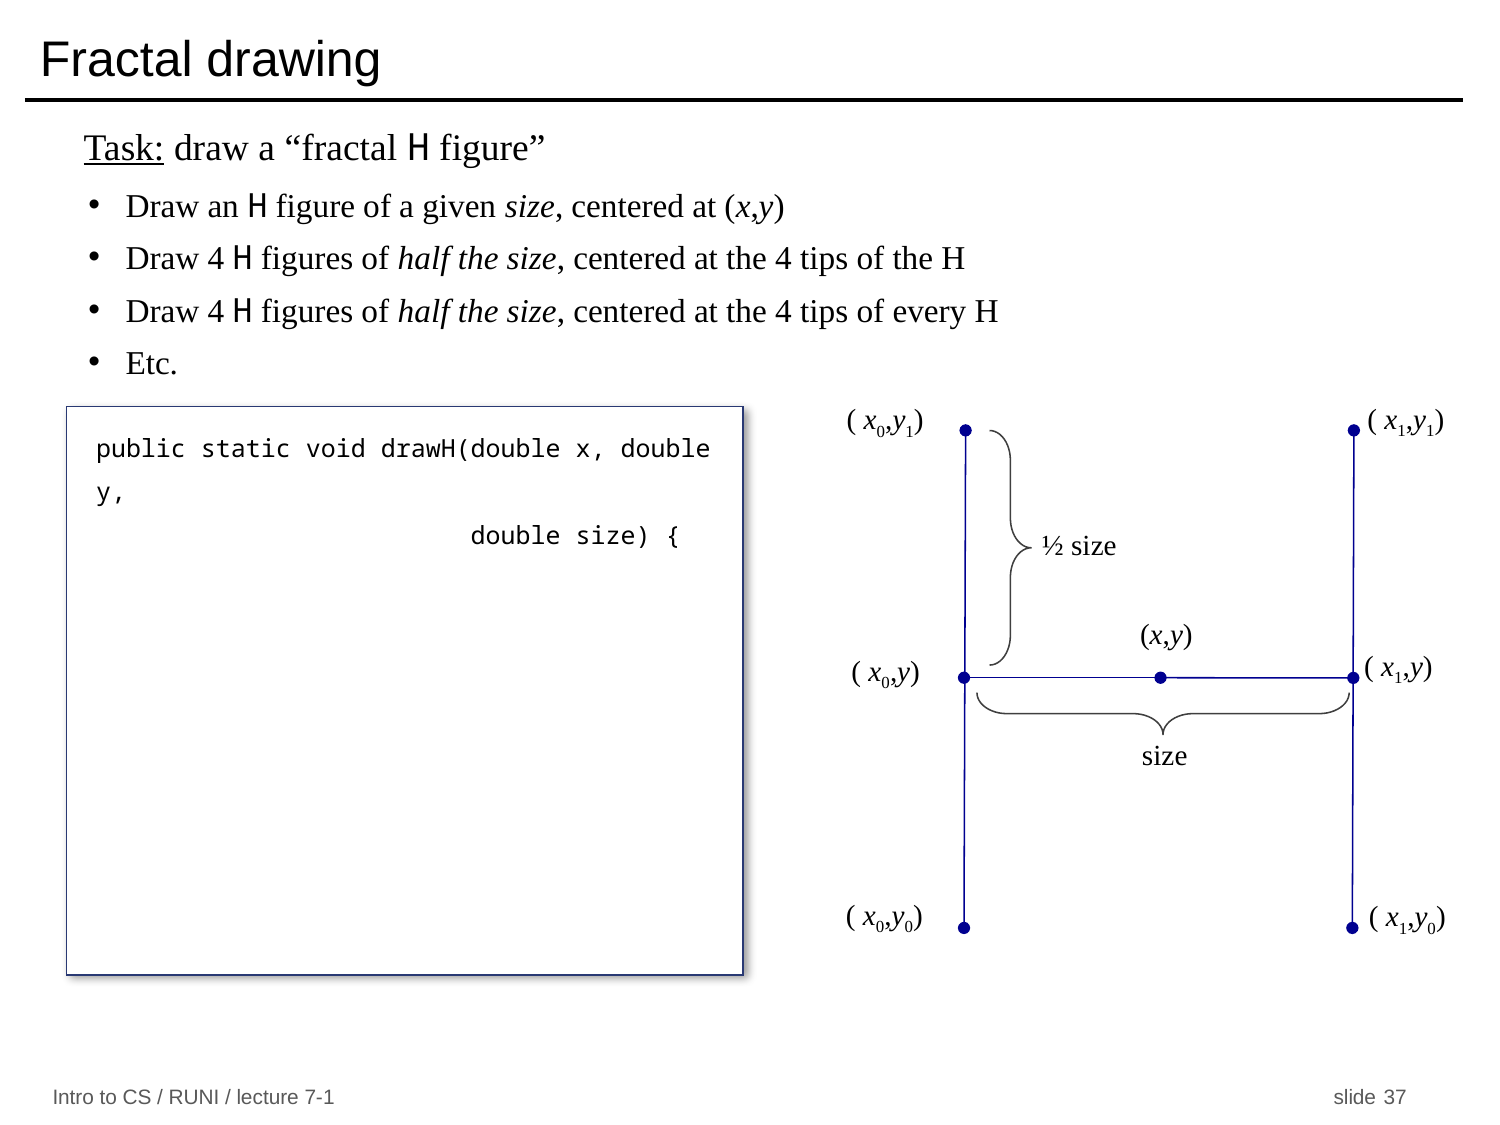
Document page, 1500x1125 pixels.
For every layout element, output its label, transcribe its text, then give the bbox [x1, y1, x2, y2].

text_box Task: draw a “fractal H figure” [68, 120, 1432, 173]
text_box public static void drawH(double x, double y, double size) { [66, 406, 744, 975]
text_box Draw an H figure of a given size, centered at (x,y) Draw 4 H figures of half the size, centered at the 4 tips of the H Draw 4 H figures of half the size, centered at the 4 tips of every H Etc. [73, 176, 1360, 402]
title Fractal drawing [24, 12, 1463, 100]
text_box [830, 392, 1500, 941]
